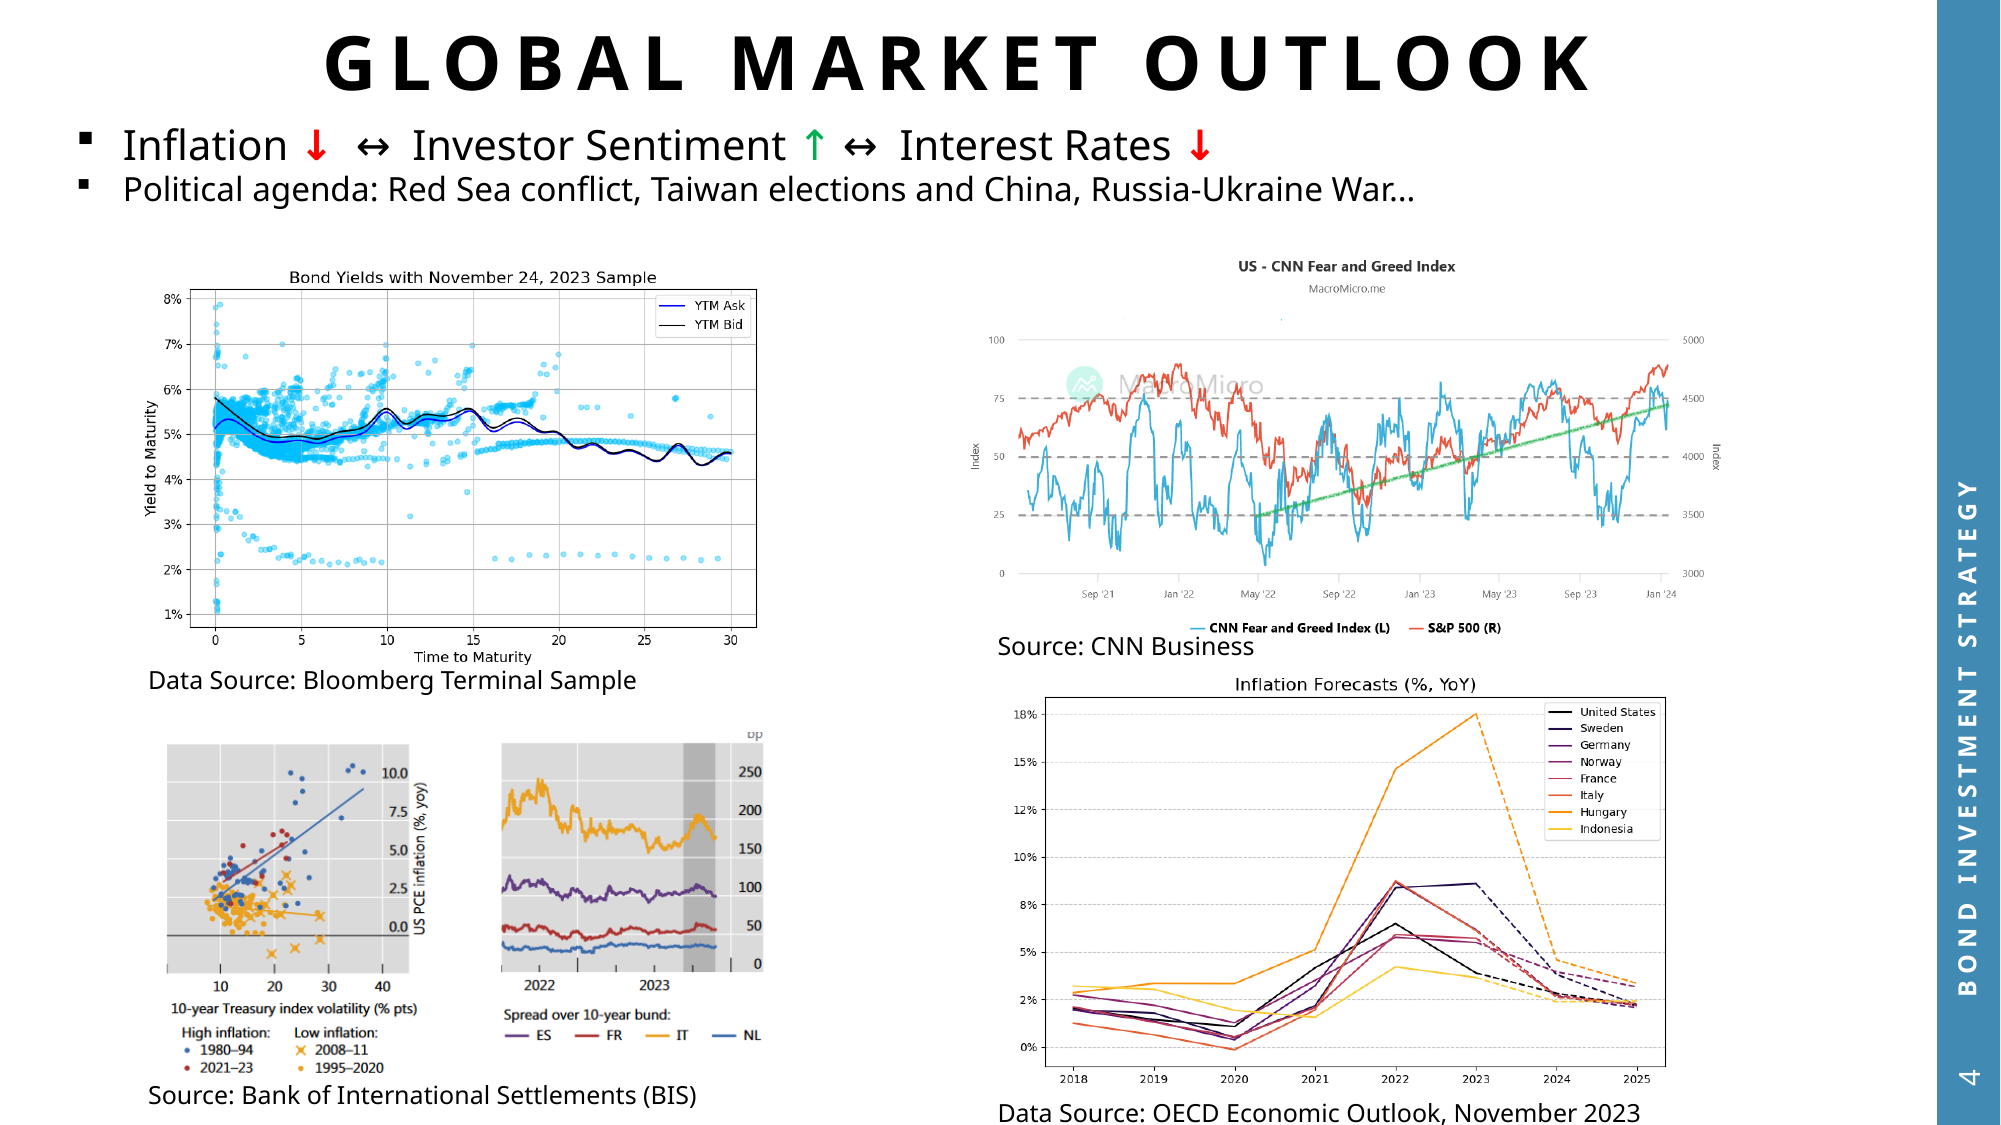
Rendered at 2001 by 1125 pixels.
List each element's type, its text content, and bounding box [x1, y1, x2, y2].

text_box Inflation ↓ ↔ Investor Sentiment ↑ ↔ Interest Rates ↓ Political agenda: Red Sea conflict, Taiwan elections and China, Russia-Ukraine War… [61, 111, 1808, 216]
title Global market outlook [125, 12, 1787, 111]
slide_number 4 [1937, 1032, 2000, 1125]
picture [133, 257, 786, 675]
text_box Source: CNN Business [982, 623, 1900, 668]
picture [961, 257, 1740, 645]
picture [493, 732, 781, 1047]
footer Bond investment strategy [1937, 0, 2000, 1032]
text_box Data Source: OECD Economic Outlook, November 2023 [982, 1089, 1900, 1125]
text_box Source: Bank of International Settlements (BIS) [133, 1071, 1051, 1117]
picture [162, 732, 435, 1084]
picture [1006, 668, 1679, 1096]
text_box Data Source: Bloomberg Terminal Sample [133, 657, 1051, 702]
